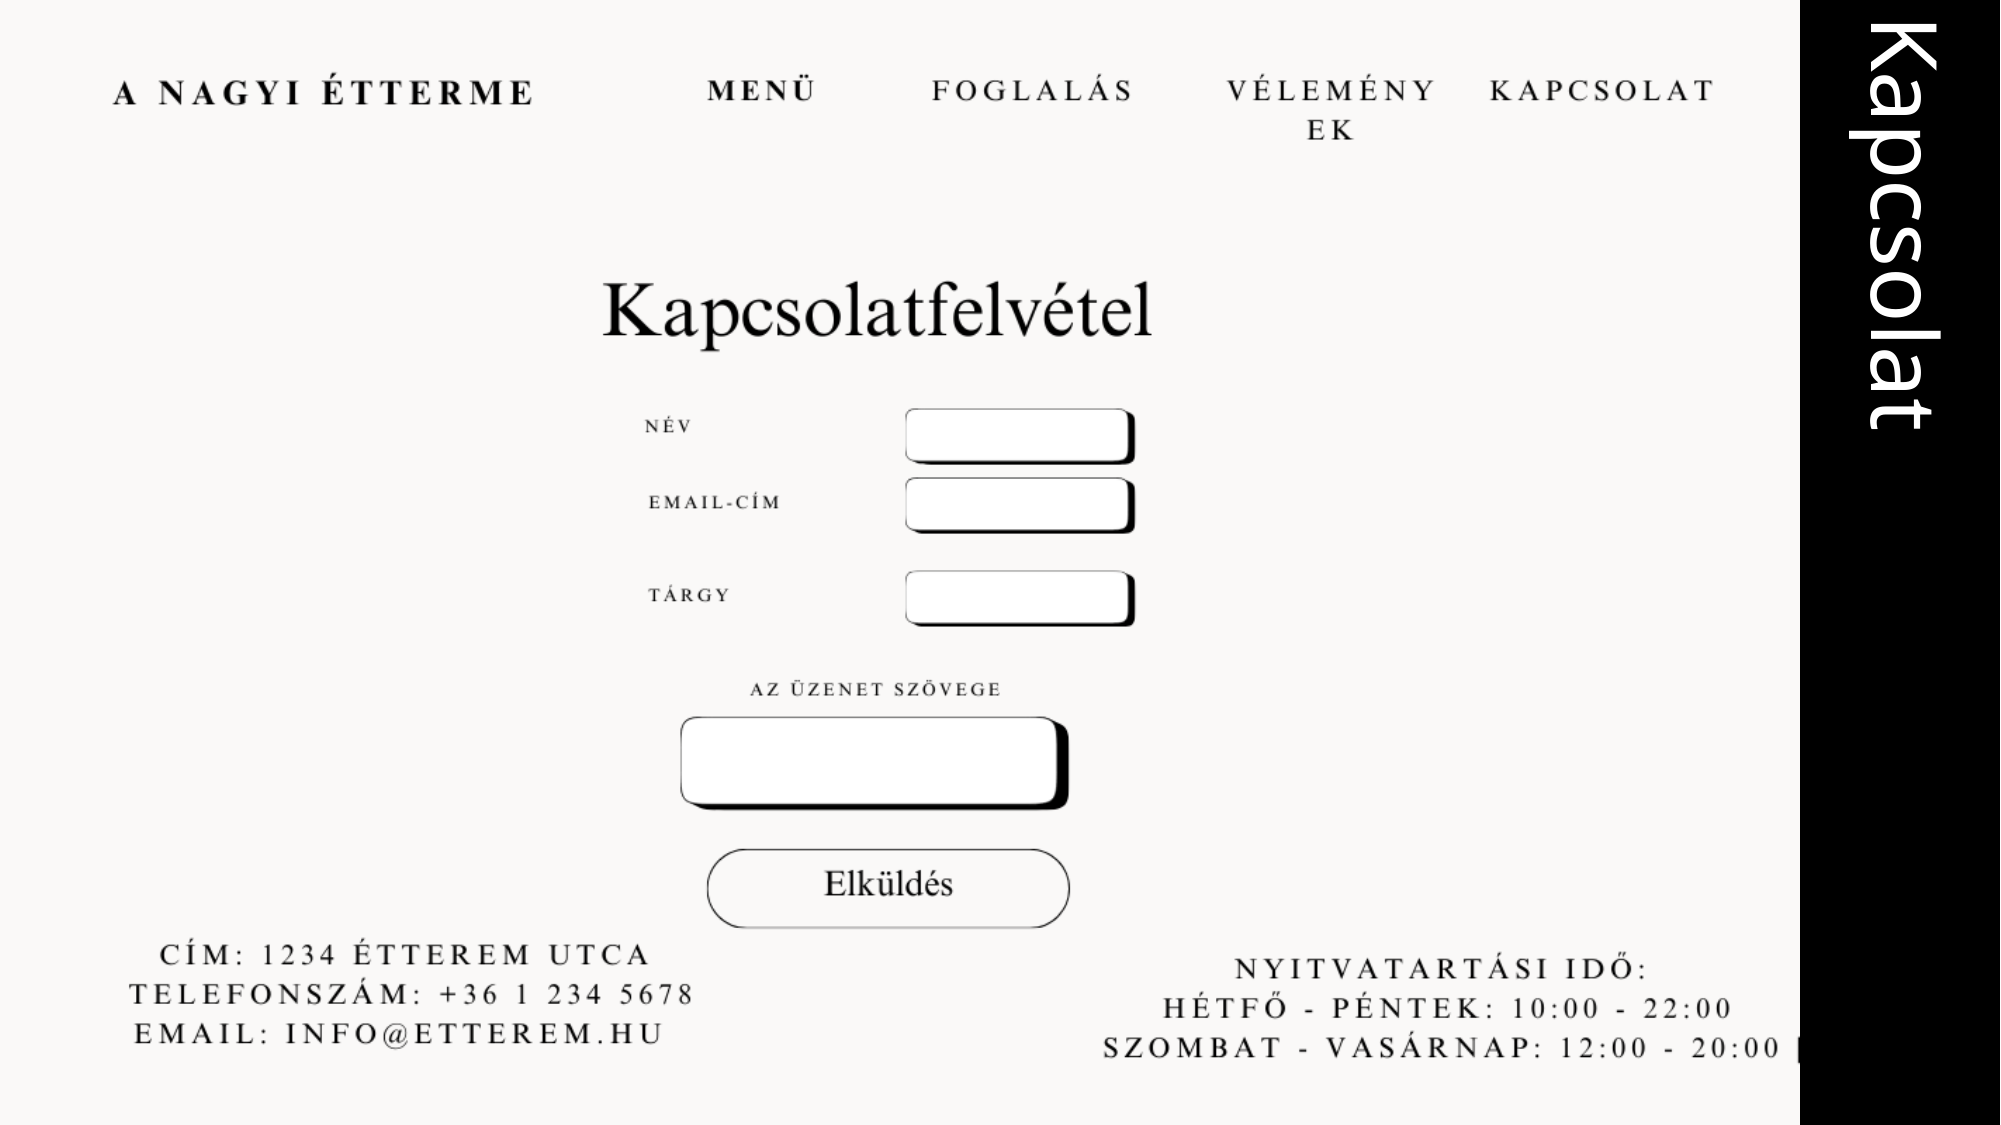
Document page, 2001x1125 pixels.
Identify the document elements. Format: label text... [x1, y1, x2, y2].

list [0, 0, 1801, 1125]
title Kapcsolat [1802, 0, 2000, 489]
